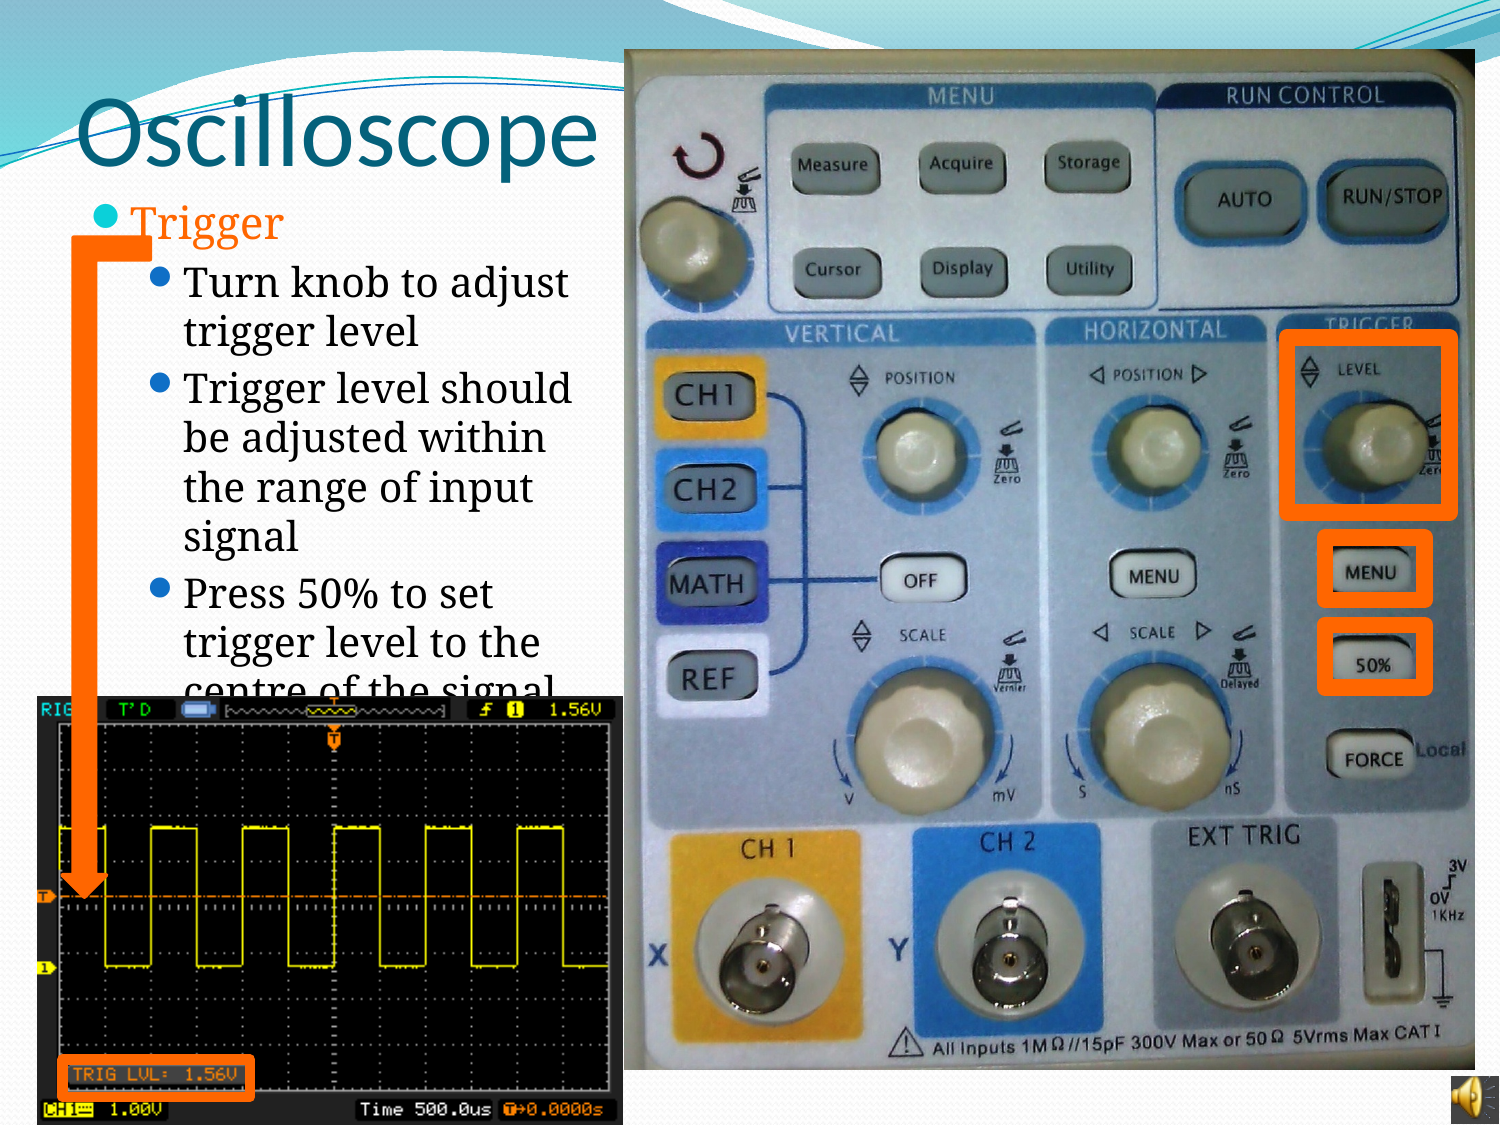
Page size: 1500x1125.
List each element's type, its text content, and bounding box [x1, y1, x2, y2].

picture [1449, 1074, 1500, 1125]
list Trigger Turn knob to adjust trigger level Trigger level should be adjusted within the range of input signal Press 50% to set trigger level to the centre of the signal [74, 187, 617, 695]
text_box [71, 235, 153, 695]
title Oscilloscope [74, 0, 1426, 187]
picture [37, 49, 1475, 1125]
